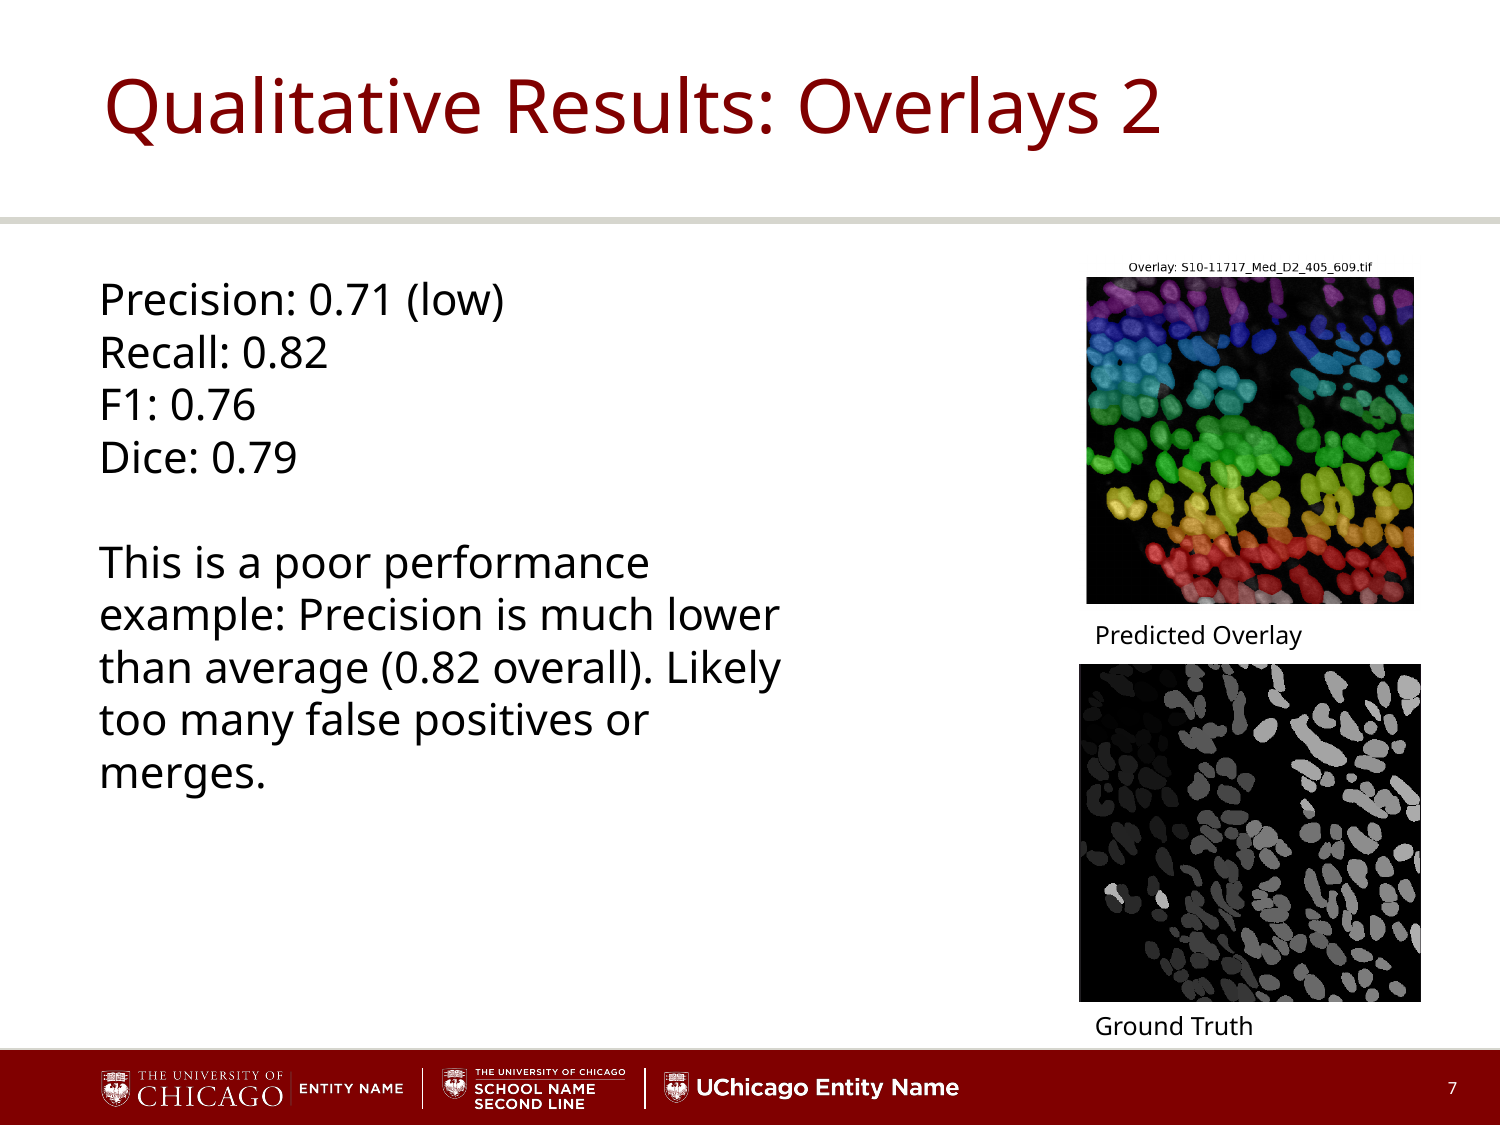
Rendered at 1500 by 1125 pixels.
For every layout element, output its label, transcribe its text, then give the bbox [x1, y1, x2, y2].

text_box Ground Truth [1079, 1010, 1401, 1056]
text_box Predicted Overlay [1079, 617, 1401, 652]
text_box Precision: 0.71 (low) Recall: 0.82 F1: 0.76 Dice: 0.79 This is a poor performance example: Precision is much lower than average (0.82 overall). Likely too many false positives or merges. [84, 257, 839, 882]
slide_number ‹#› [1396, 1059, 1473, 1119]
title Qualitative Results: Overlays 2 [103, 1, 1397, 219]
picture [1079, 664, 1421, 1003]
picture [81, 1049, 983, 1125]
picture [1079, 255, 1421, 612]
